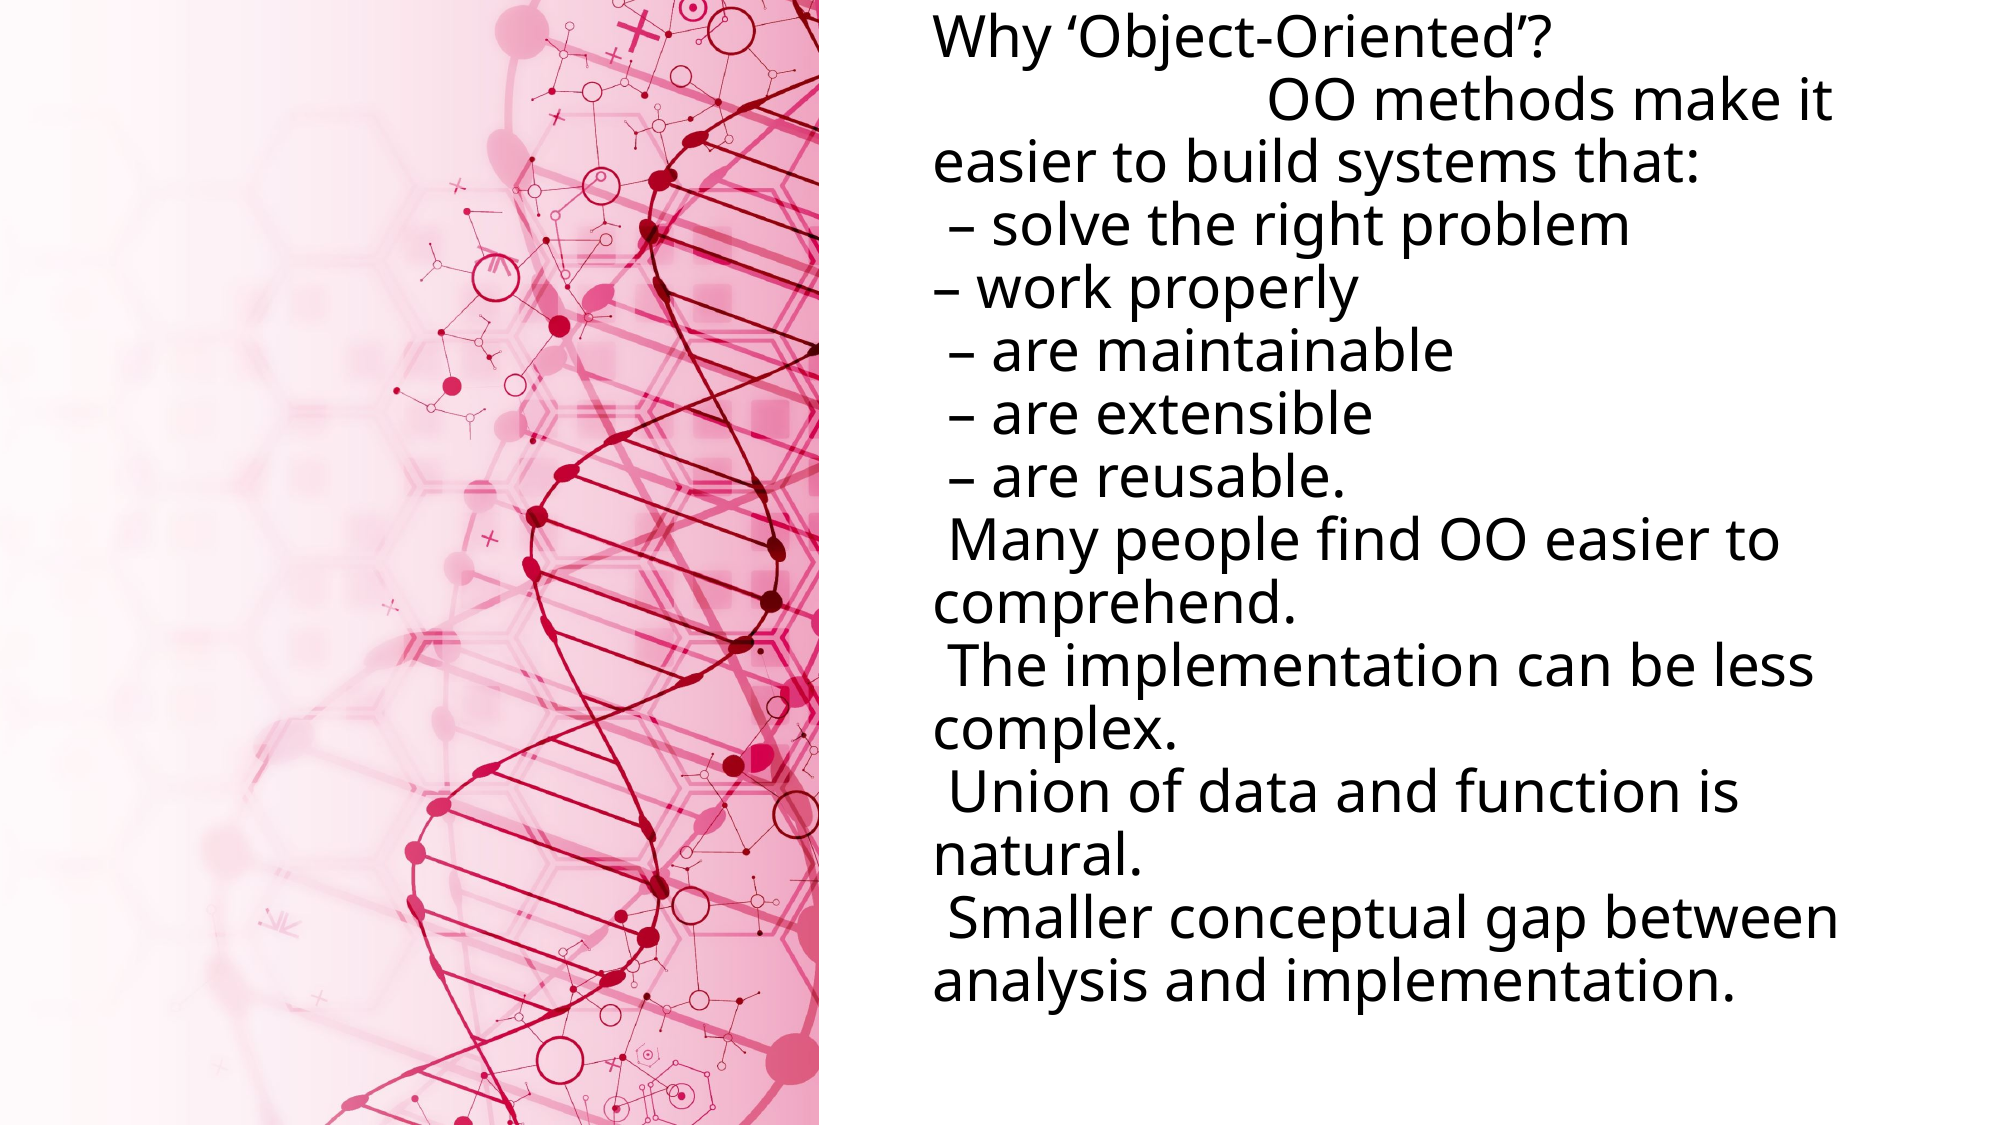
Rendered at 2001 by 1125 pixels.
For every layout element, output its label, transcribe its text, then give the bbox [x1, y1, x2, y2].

picture [0, 0, 820, 1125]
text_box [820, 0, 2000, 1125]
title Why ‘Object-Oriented’? OO methods make it easier to build systems that: – solve the right problem – work properly – are maintainable – are extensible – are reusable. Many people find OO easier to comprehend. The implementation can be less complex. Union of data and function is natural. Smaller conceptual gap between analysis and implementation. [917, 473, 1902, 1022]
